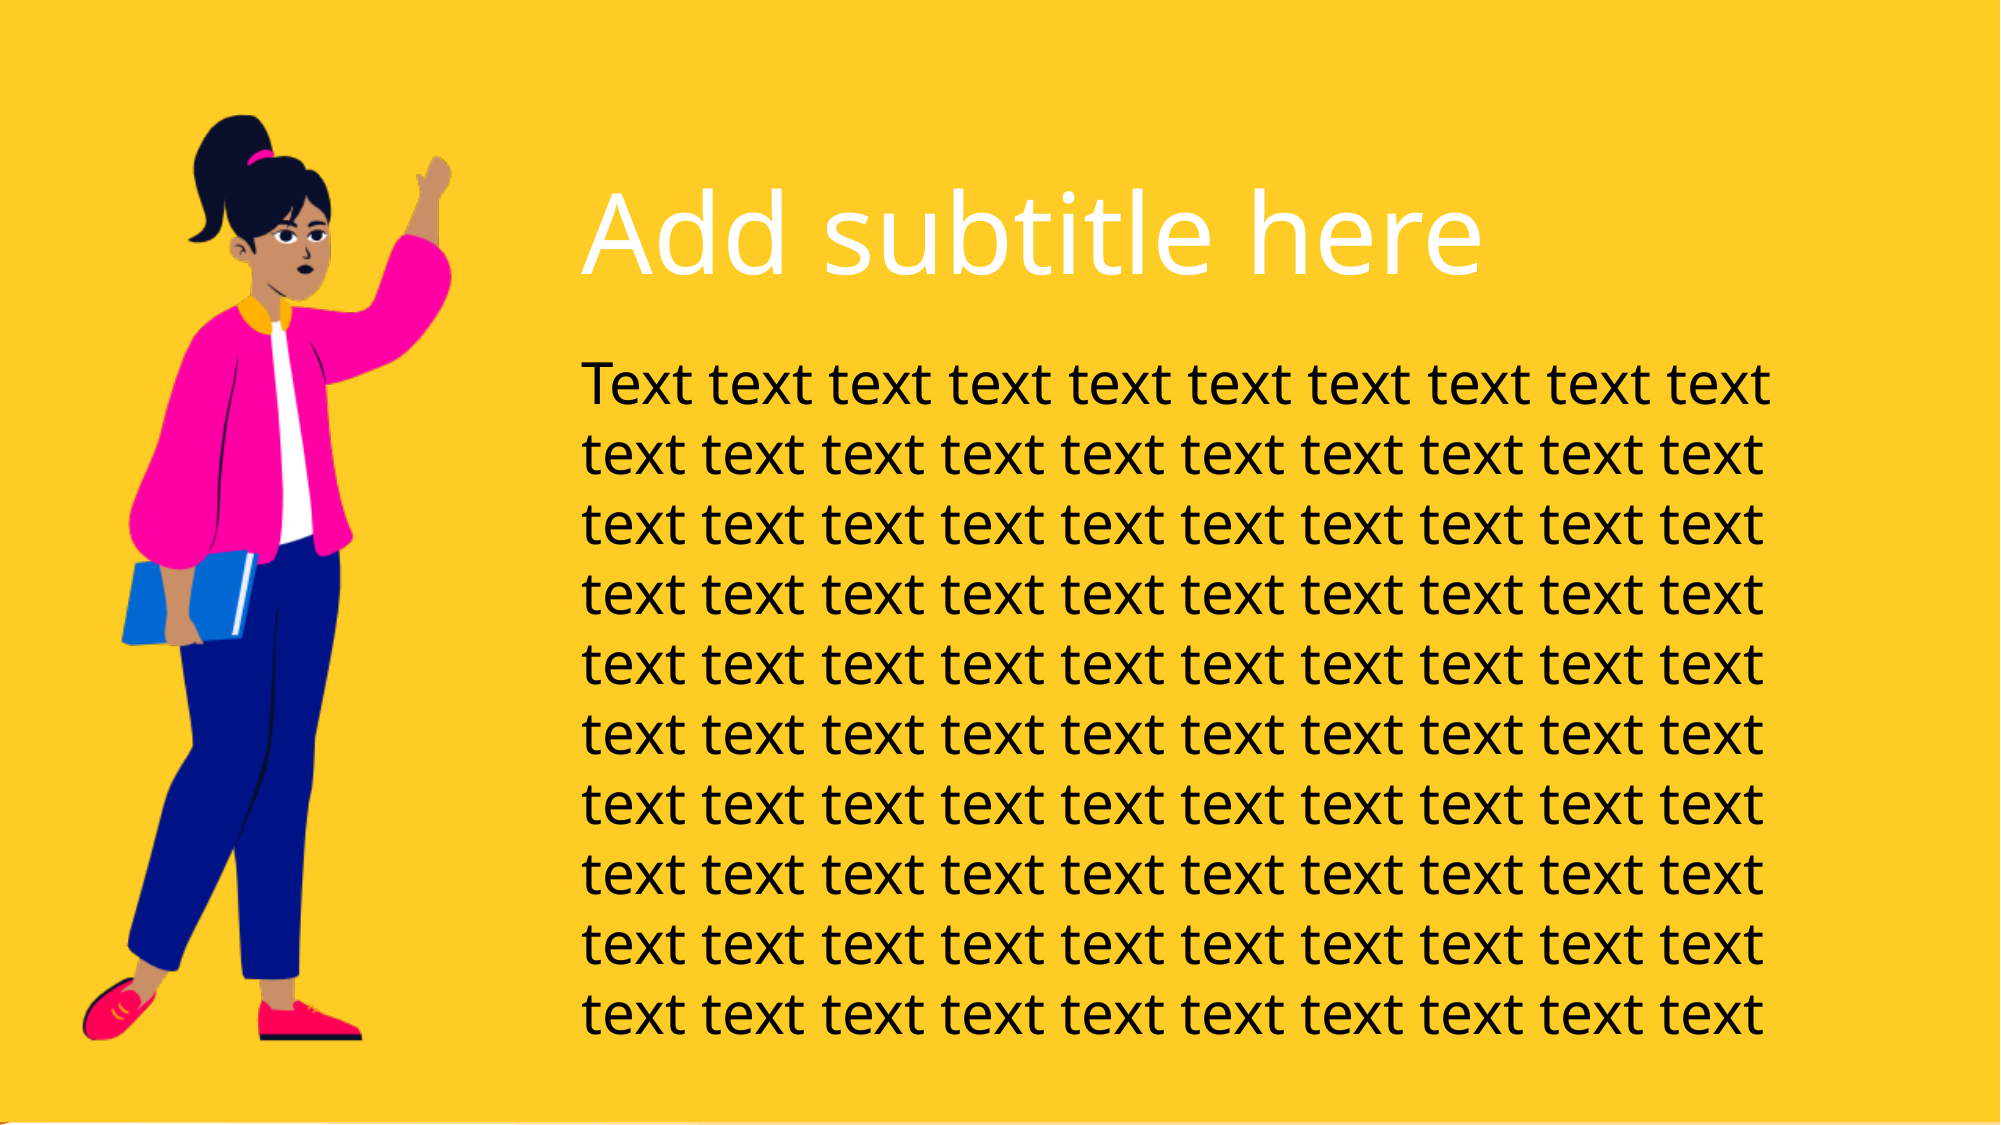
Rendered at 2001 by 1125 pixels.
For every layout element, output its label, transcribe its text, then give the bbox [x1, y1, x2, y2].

picture [69, 114, 464, 1053]
text_box Add subtitle here [566, 181, 1964, 277]
text_box [0, 0, 2000, 1123]
text_box Text text text text text text text text text text text text text text text text text text text text text text text text text text text text text text text text text text text text text text text text text text text text text text text text text text text text text text text text text text text text text text text text text text text text text text text text text text text text text text text text text text text text text text text text text text text text text text text text text text text text [566, 338, 1800, 1054]
